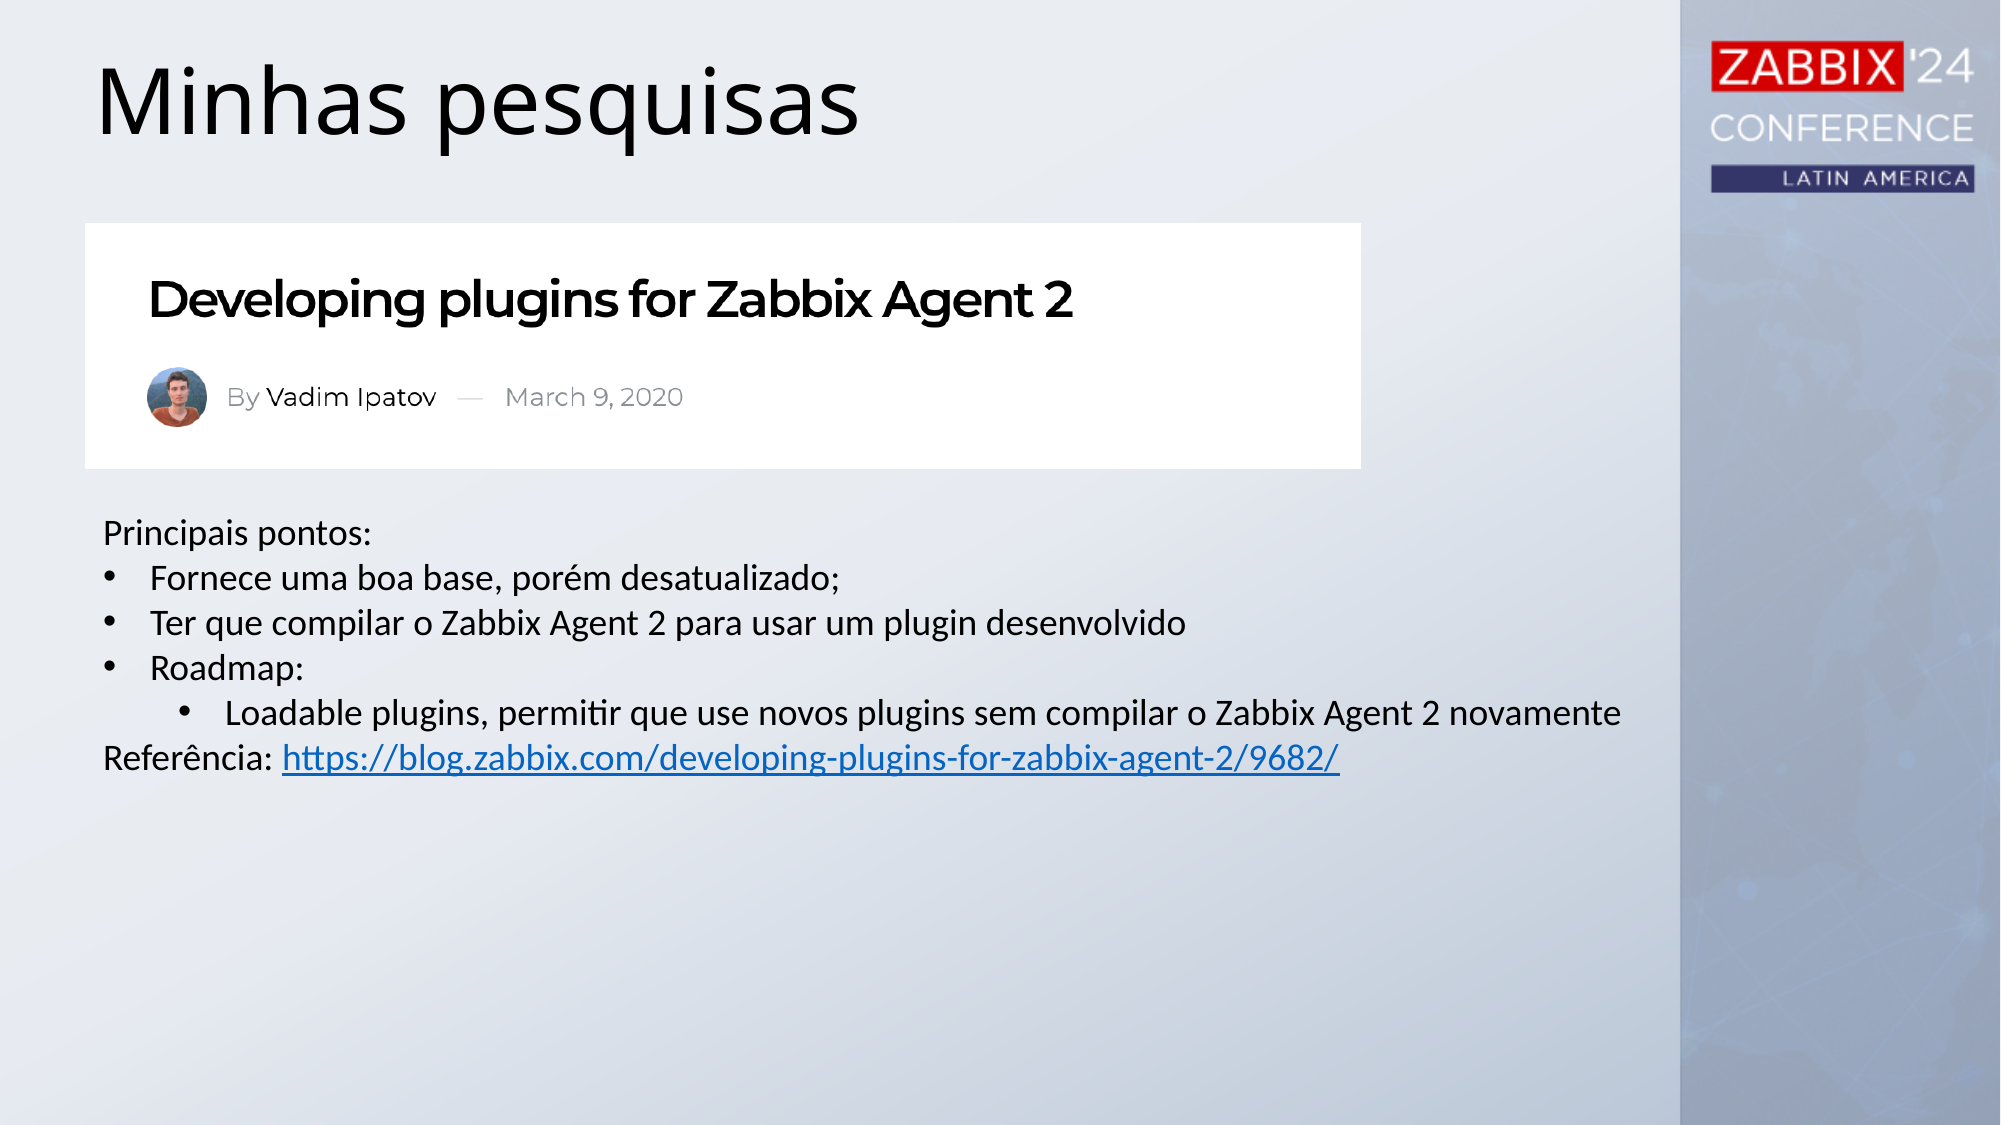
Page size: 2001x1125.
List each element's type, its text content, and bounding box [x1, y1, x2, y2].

picture [0, 0, 2001, 1125]
text_box Principais pontos: Fornece uma boa base, porém desatualizado; Ter que compilar o Zabbix Agent 2 para usar um plugin desenvolvido Roadmap: Loadable plugins, permitir que use novos plugins sem compilar o Zabbix Agent 2 novamente Referência: https://blog.zabbix.com/developing-plugins-for-zabbix-agent-2/9682/ [88, 500, 1639, 786]
text_box Minhas pesquisas [79, 48, 1612, 179]
